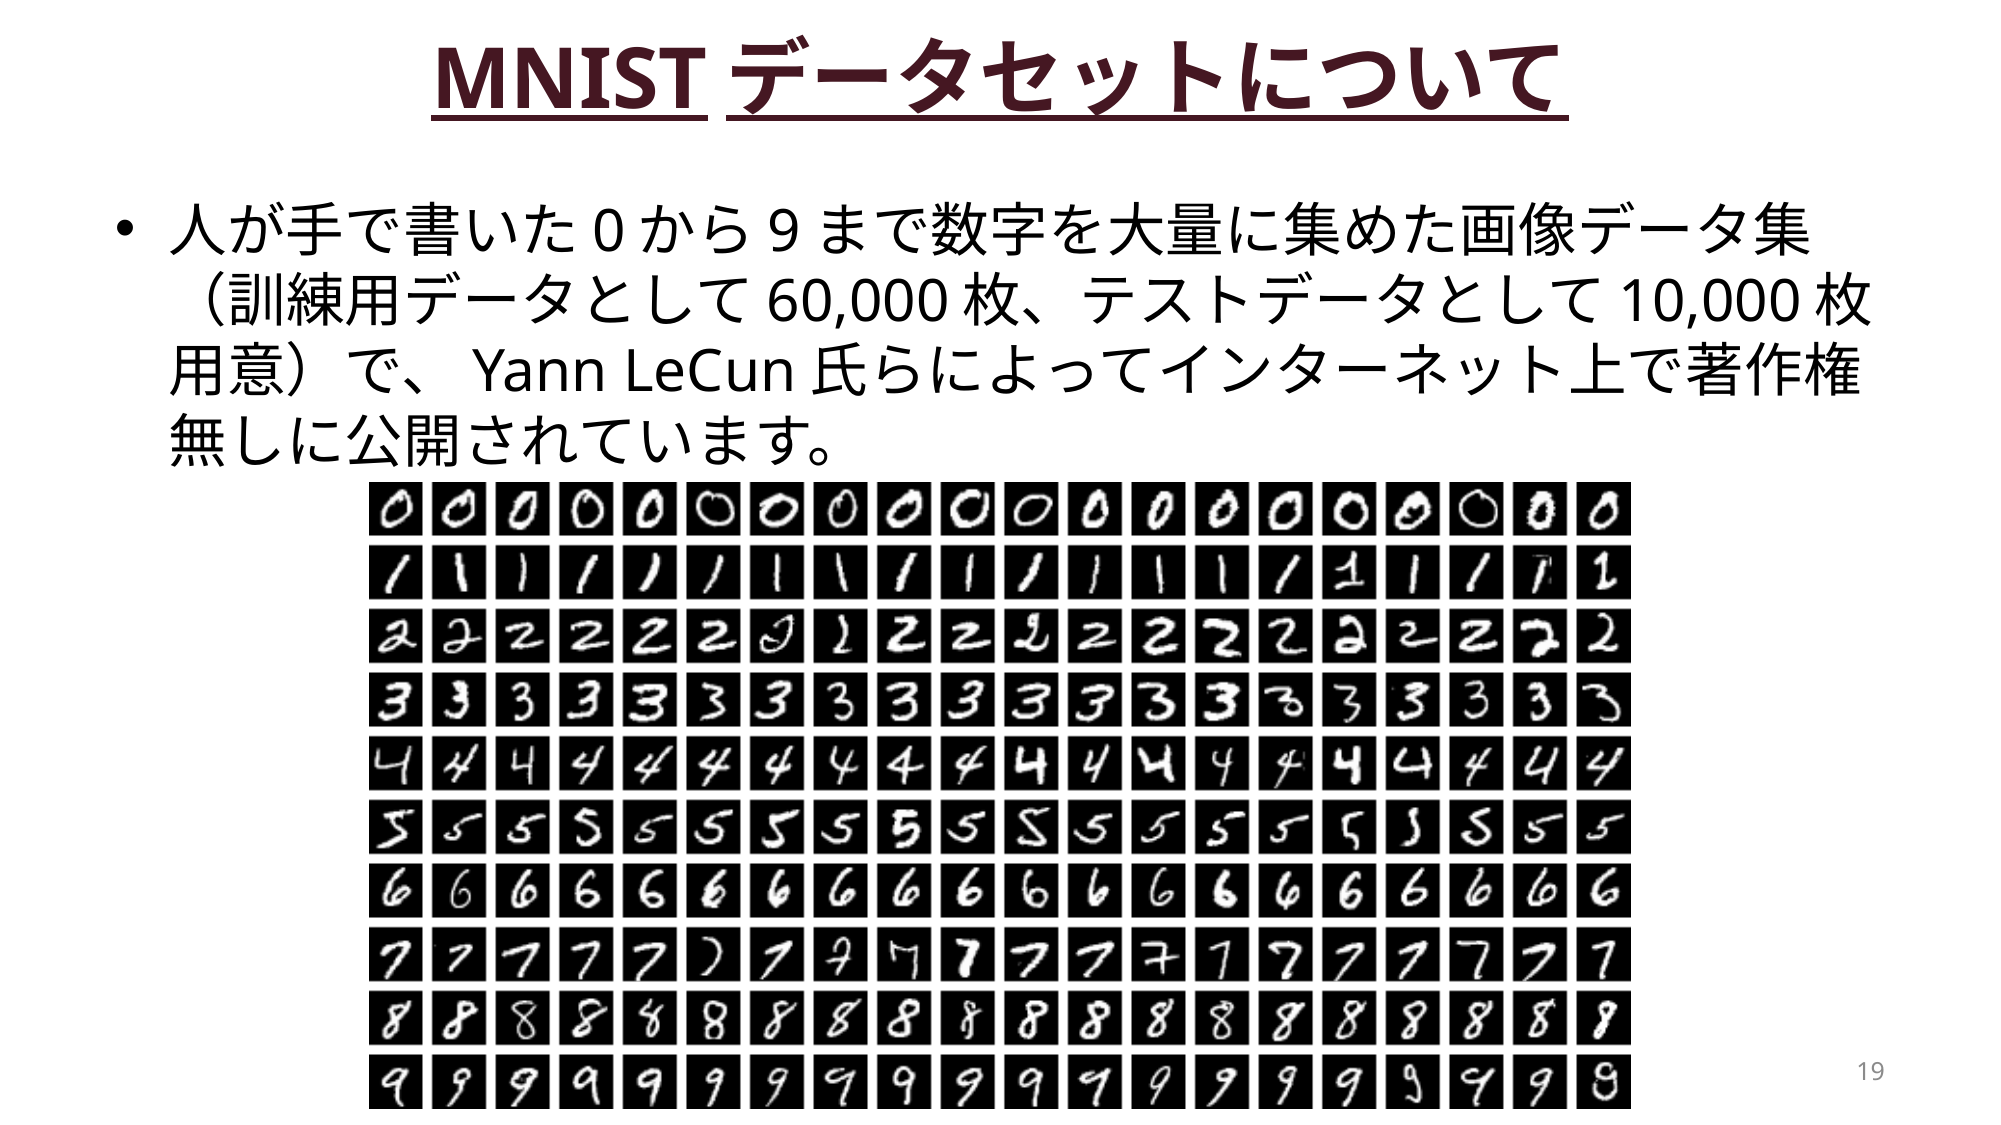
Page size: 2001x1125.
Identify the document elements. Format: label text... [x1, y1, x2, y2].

list 人が手で書いた0から9まで数字を大量に集めた画像データ集（訓練用データとして60,000枚、テストデータとして10,000枚用意）で、Yann LeCun氏らによってインターネット上で著作権無しに公開されています。 [99, 184, 1900, 483]
picture [369, 482, 1631, 1109]
slide_number 19 [1637, 1042, 1900, 1103]
title MNISTデータセットについて [99, 16, 1900, 134]
